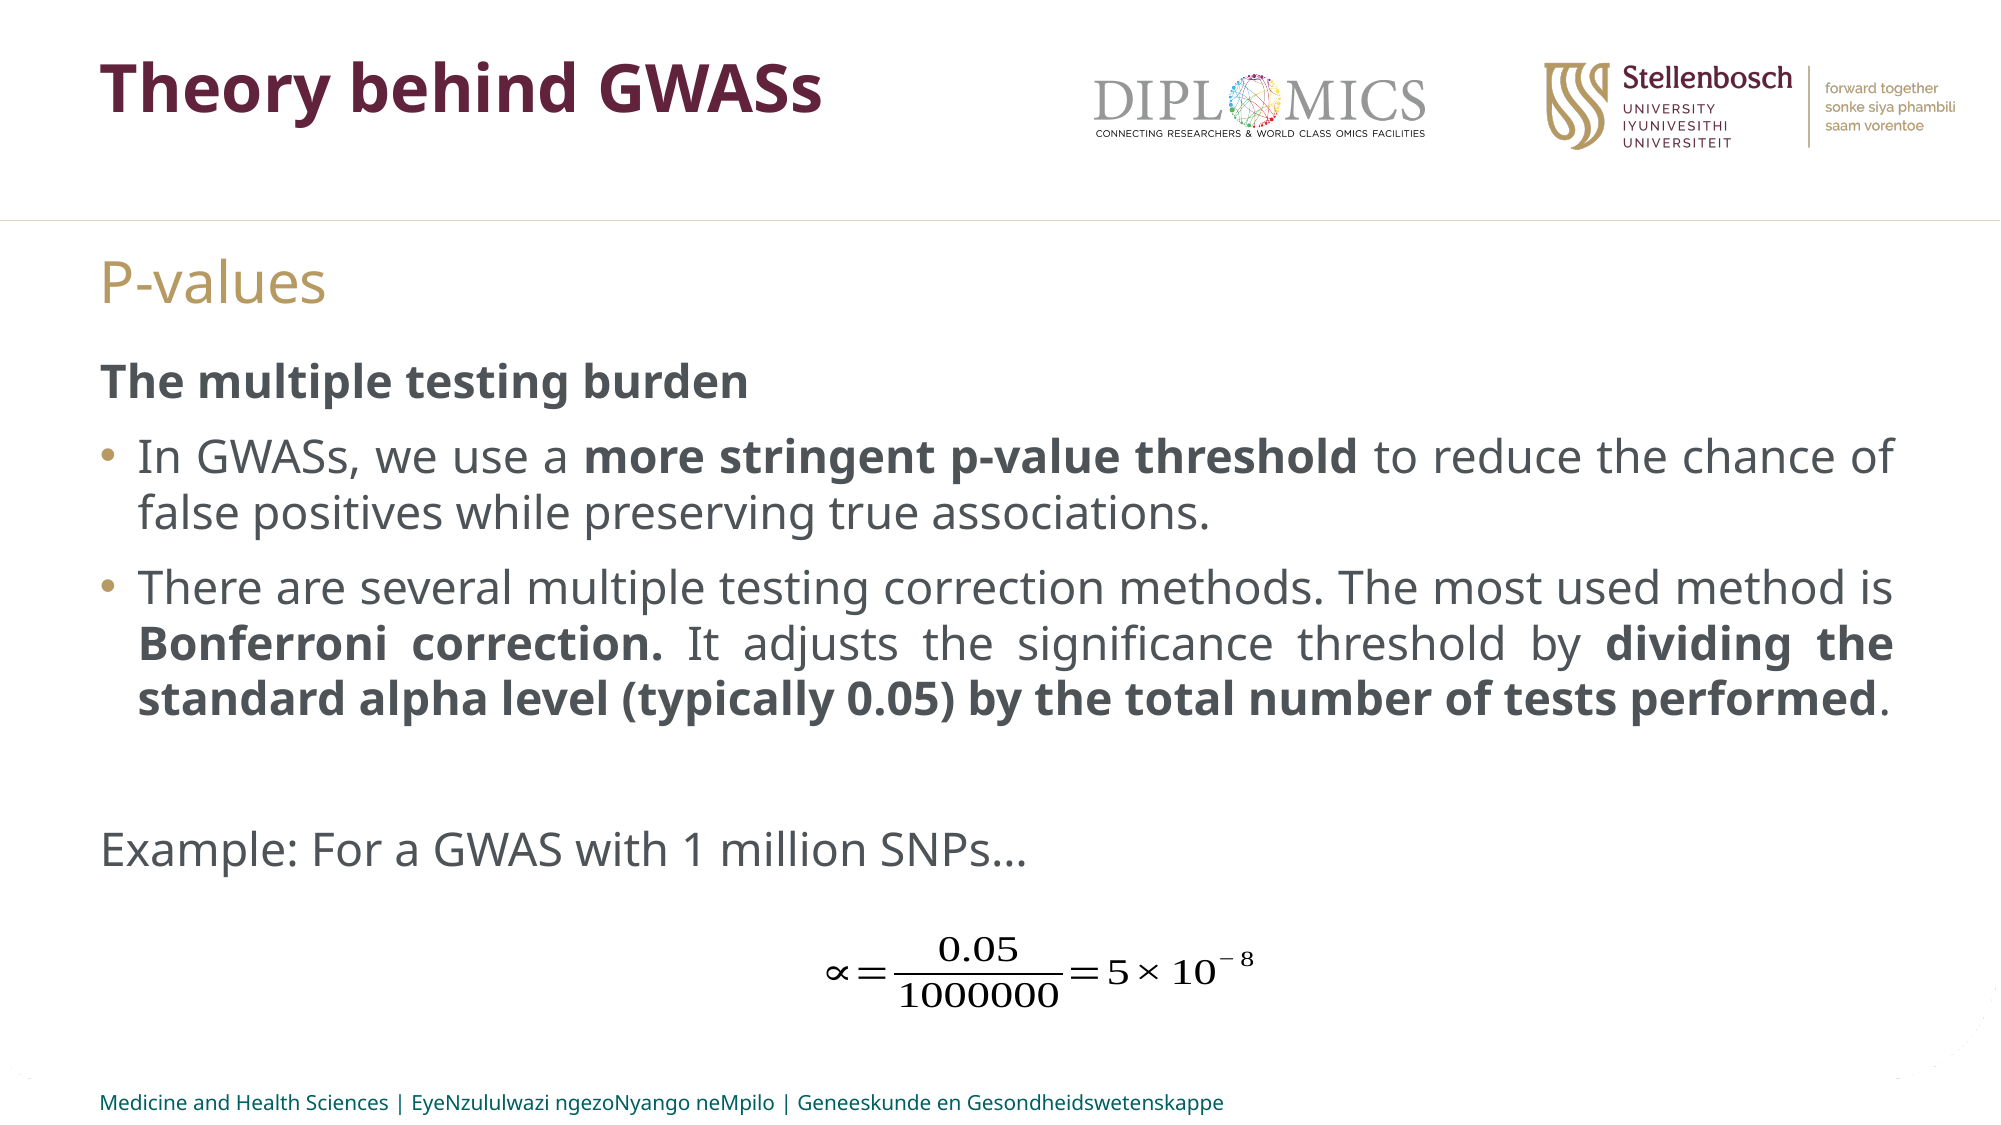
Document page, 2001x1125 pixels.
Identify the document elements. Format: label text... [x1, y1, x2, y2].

list P-values [85, 227, 1910, 333]
list The multiple testing burden In GWASs, we use a more stringent p-value threshold to reduce the chance of false positives while preserving true associations. There are several multiple testing correction methods. The most used method is Bonferroni correction. It adjusts the significance threshold by dividing the standard alpha level (typically 0.05) by the total number of tests performed. Example: For a GWAS with 1 million SNPs… [85, 344, 1910, 898]
picture [0, 969, 2000, 1125]
picture [1499, 21, 2000, 192]
picture [1094, 73, 1425, 137]
picture [828, 969, 839, 977]
title Theory behind GWASs [85, 47, 1452, 215]
picture [1199, 969, 1210, 983]
